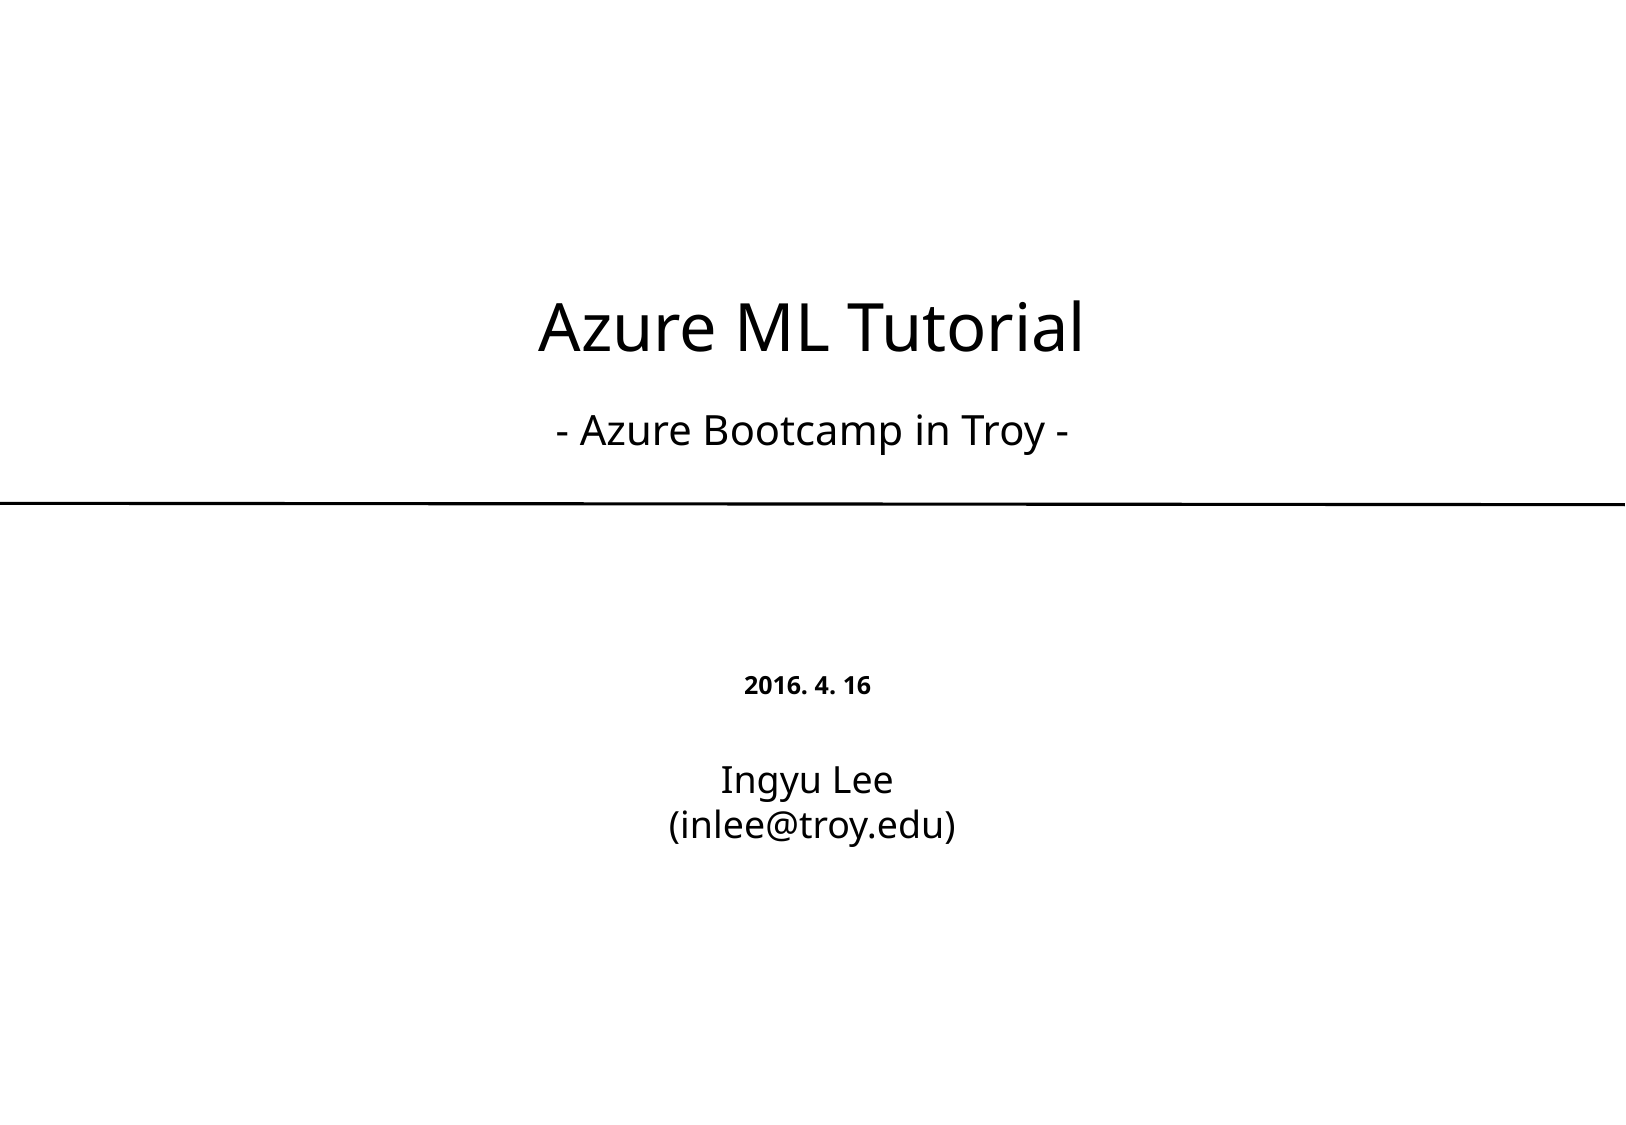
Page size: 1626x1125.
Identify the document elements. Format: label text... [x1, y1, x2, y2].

title Azure ML Tutorial [72, 276, 1553, 373]
subtitle - Azure Bootcamp in Troy - [127, 386, 1498, 463]
text_box 2016. 4. 16 [729, 662, 887, 708]
text_box Ingyu Lee (inlee@troy.edu) [654, 748, 971, 854]
